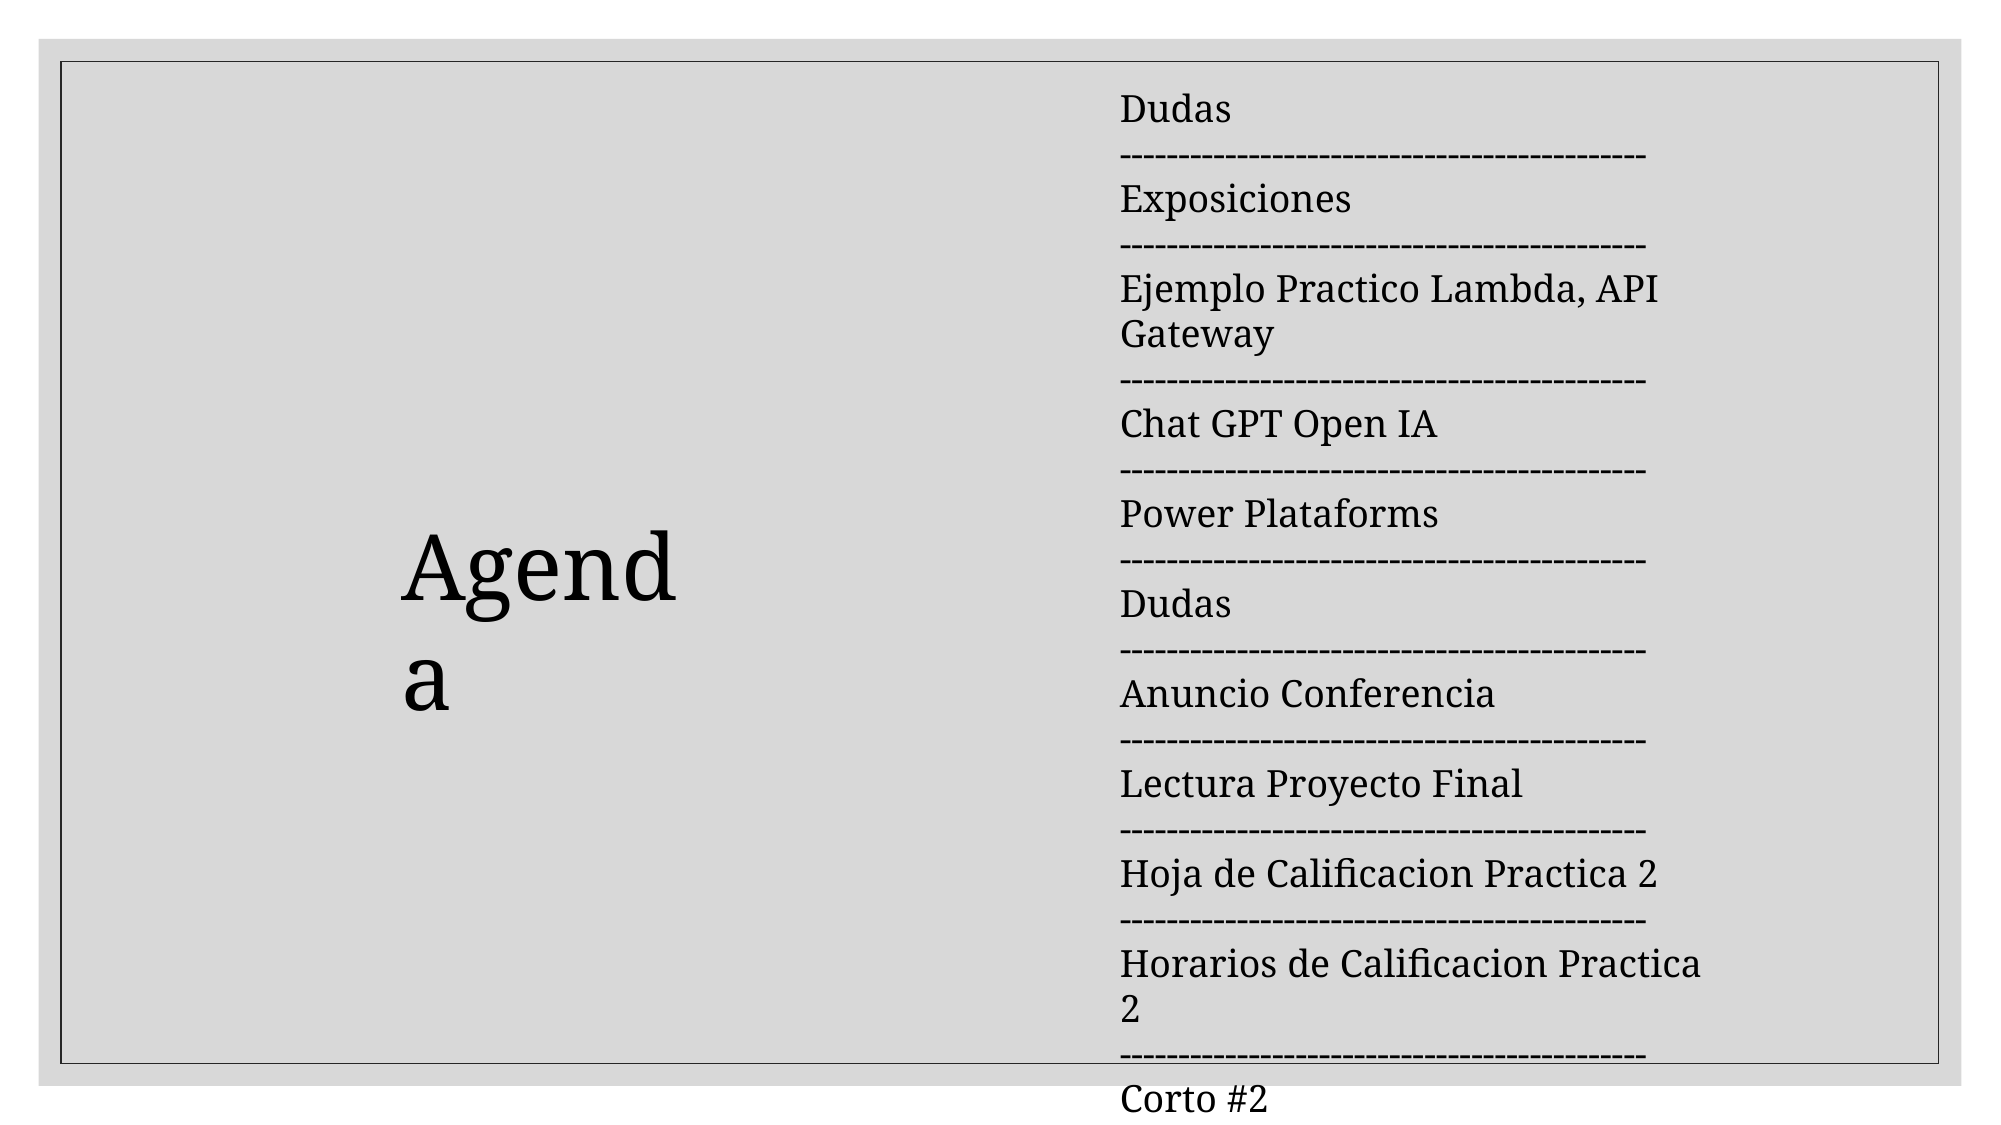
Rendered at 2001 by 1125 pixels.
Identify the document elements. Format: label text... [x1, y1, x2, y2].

text_box Agenda [386, 501, 706, 737]
text_box Dudas --------------------------------------------- Exposiciones --------------------------------------------- Ejemplo Practico Lambda, API Gateway --------------------------------------------- Chat GPT Open IA --------------------------------------------- Power Plataforms --------------------------------------------- Dudas --------------------------------------------- Anuncio Conferencia --------------------------------------------- Lectura Proyecto Final --------------------------------------------- Hoja de Calificacion Practica 2 --------------------------------------------- Horarios de Calificacion Practica 2 --------------------------------------------- Corto #2 [1104, 77, 1734, 1125]
